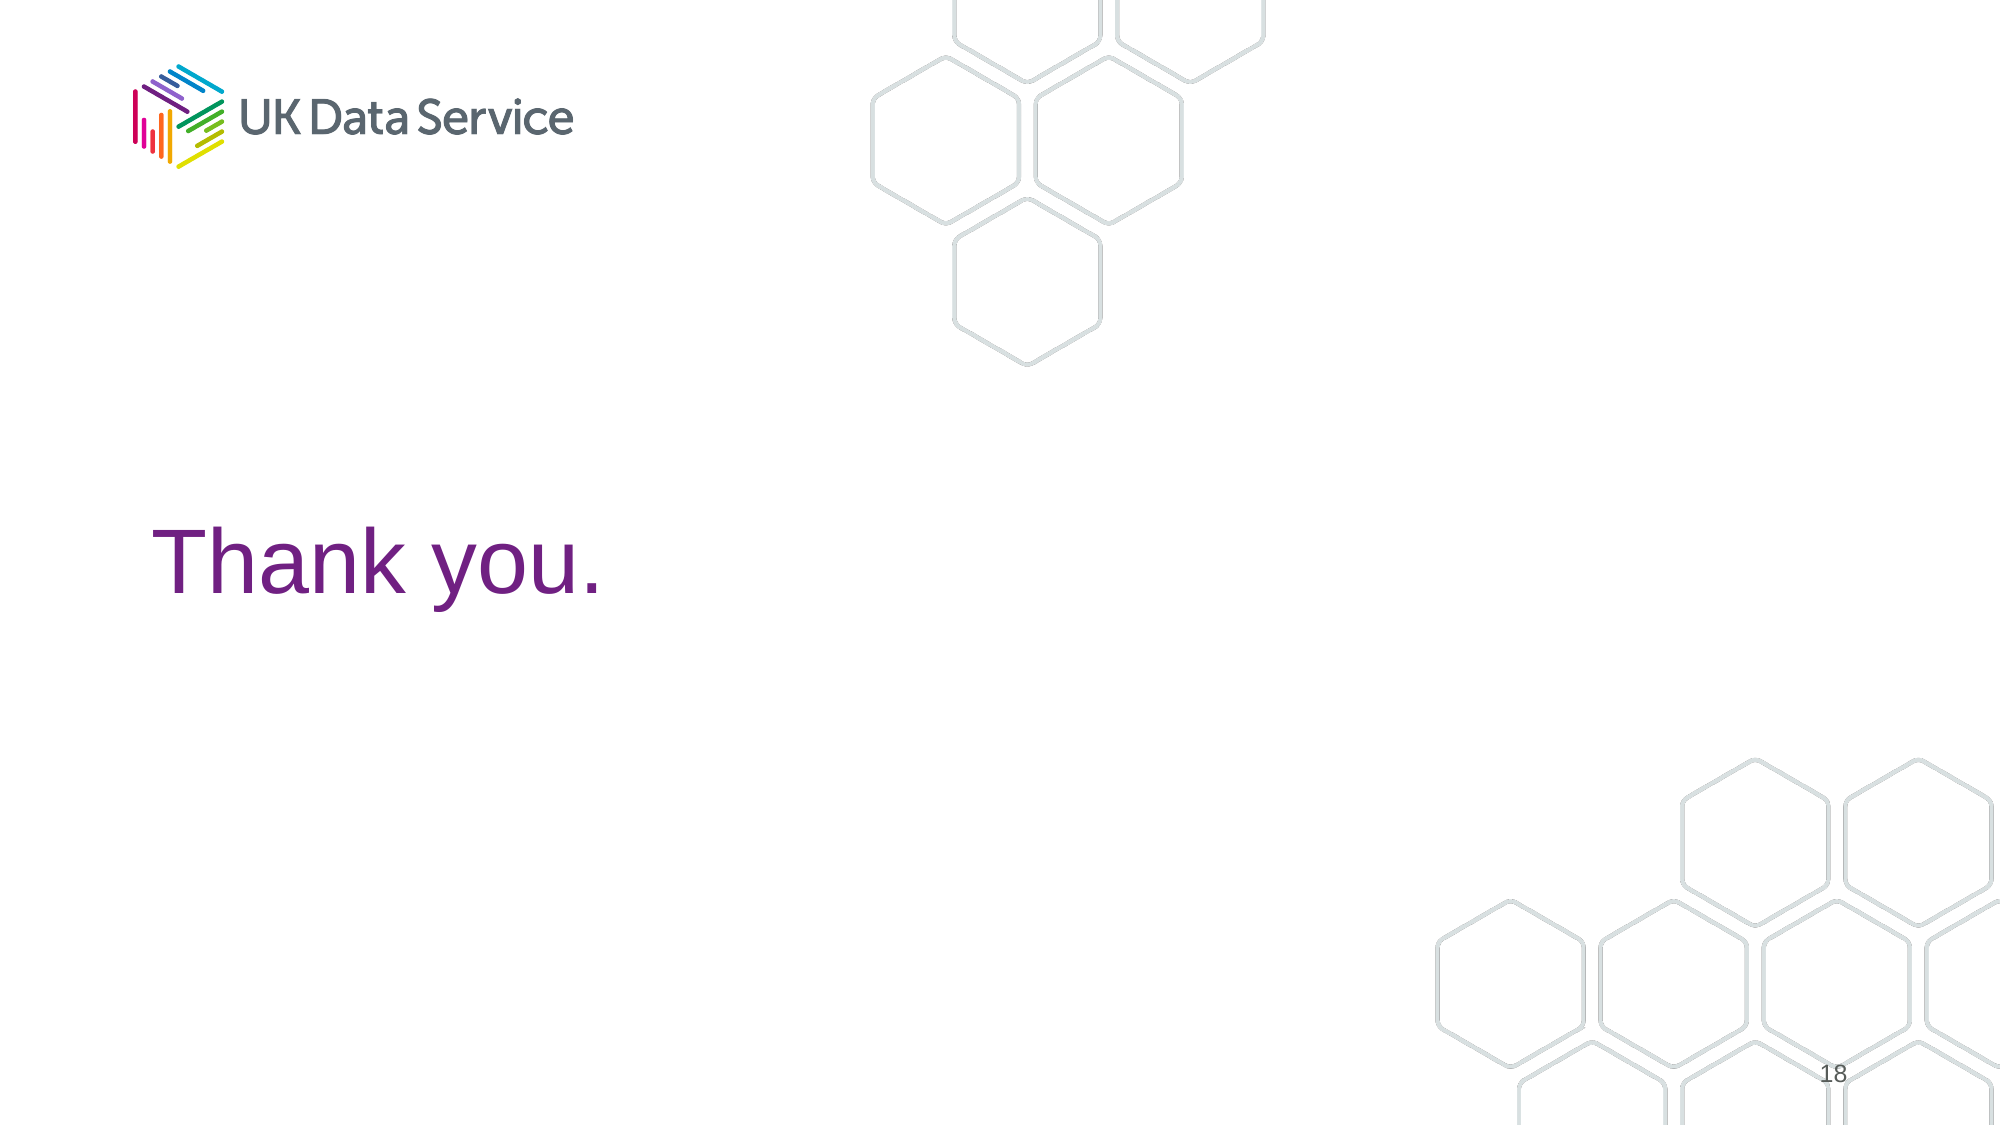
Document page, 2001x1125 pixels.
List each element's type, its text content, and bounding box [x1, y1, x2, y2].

slide_number 18 [1412, 1042, 1863, 1103]
picture [98, 29, 608, 204]
picture [728, 0, 2000, 1125]
title Thank you. [136, 203, 1000, 622]
